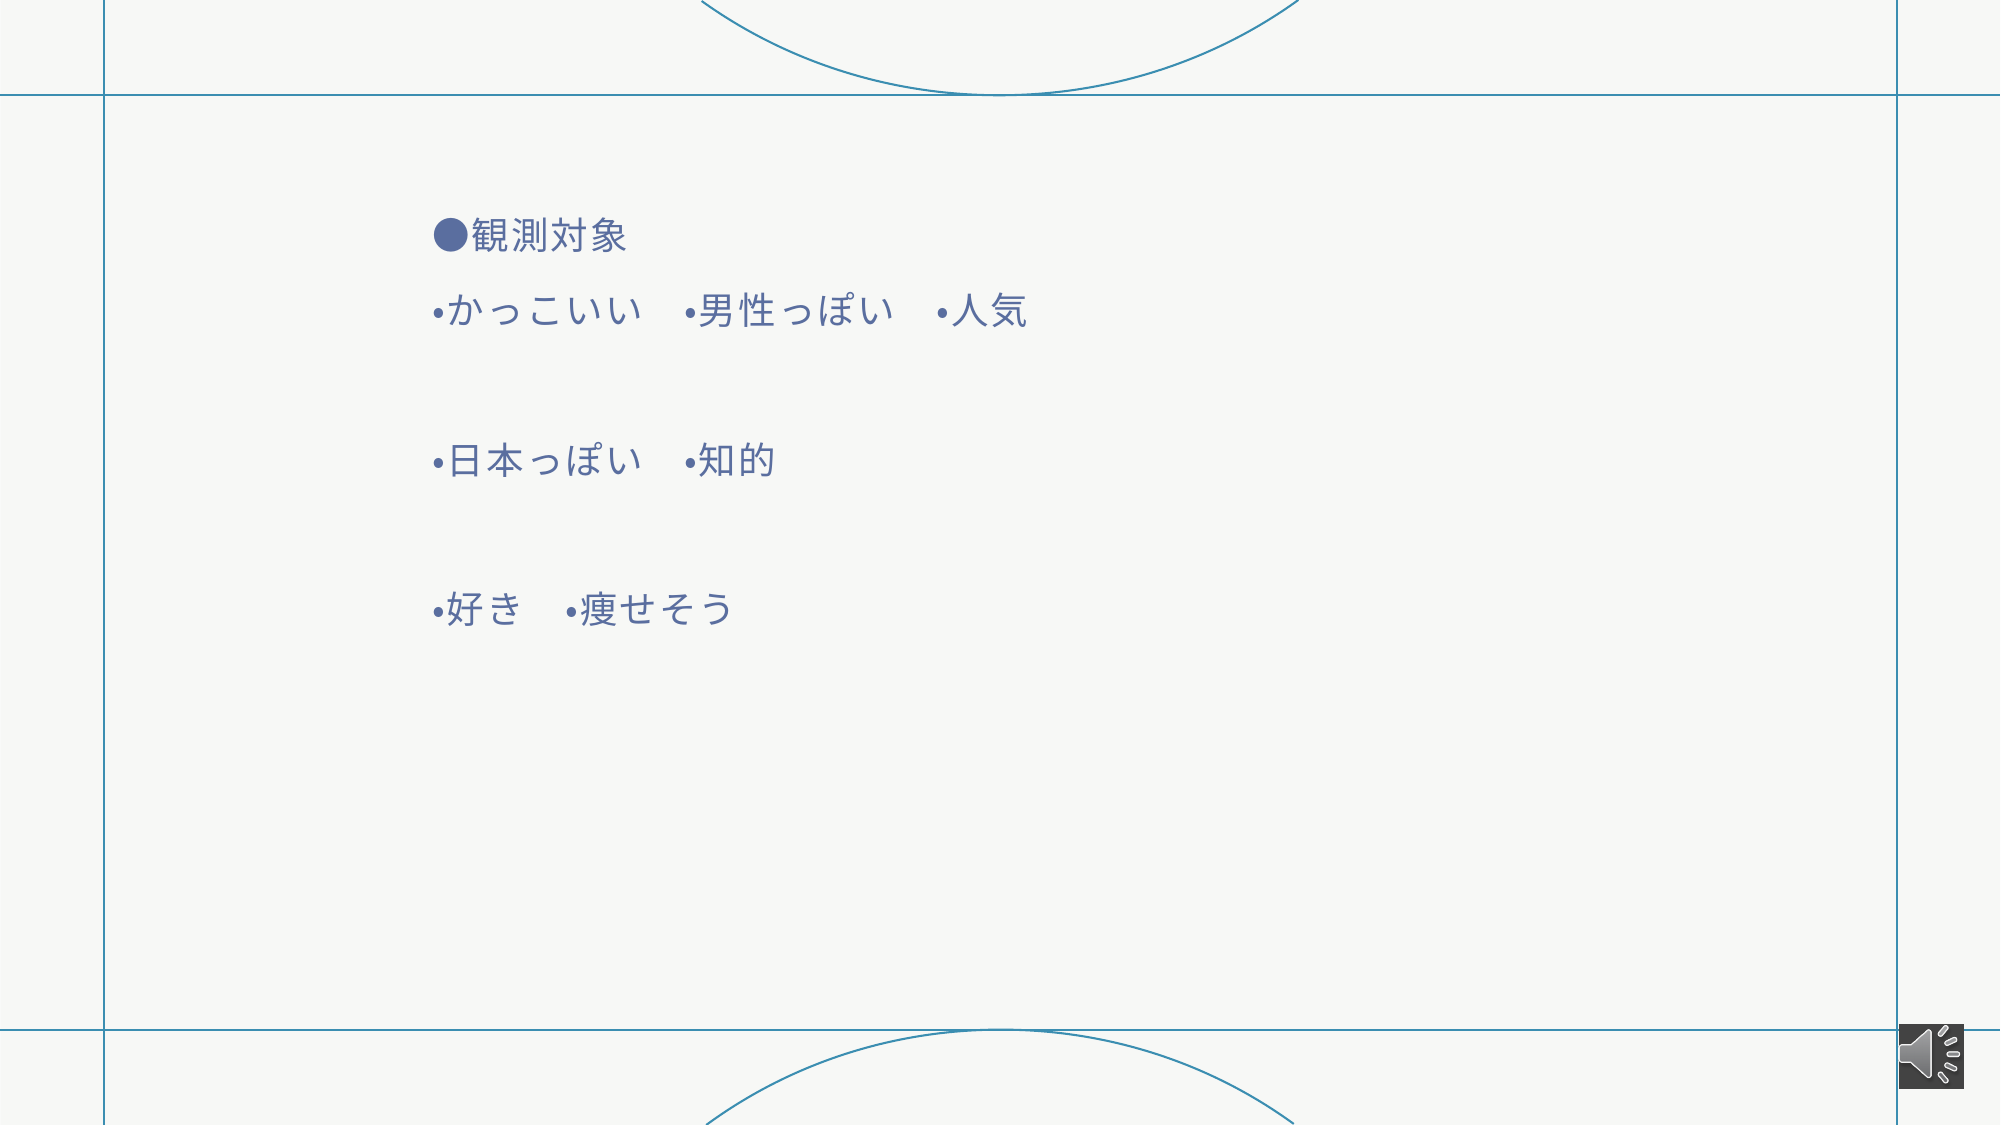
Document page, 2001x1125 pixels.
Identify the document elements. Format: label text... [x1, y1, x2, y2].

list ●観測対象 ・かっこいい ・男性っぽい ・人気 ・日本っぽい ・知的 ・好き ・痩せそう [137, 119, 1863, 986]
picture [1897, 1022, 1965, 1090]
